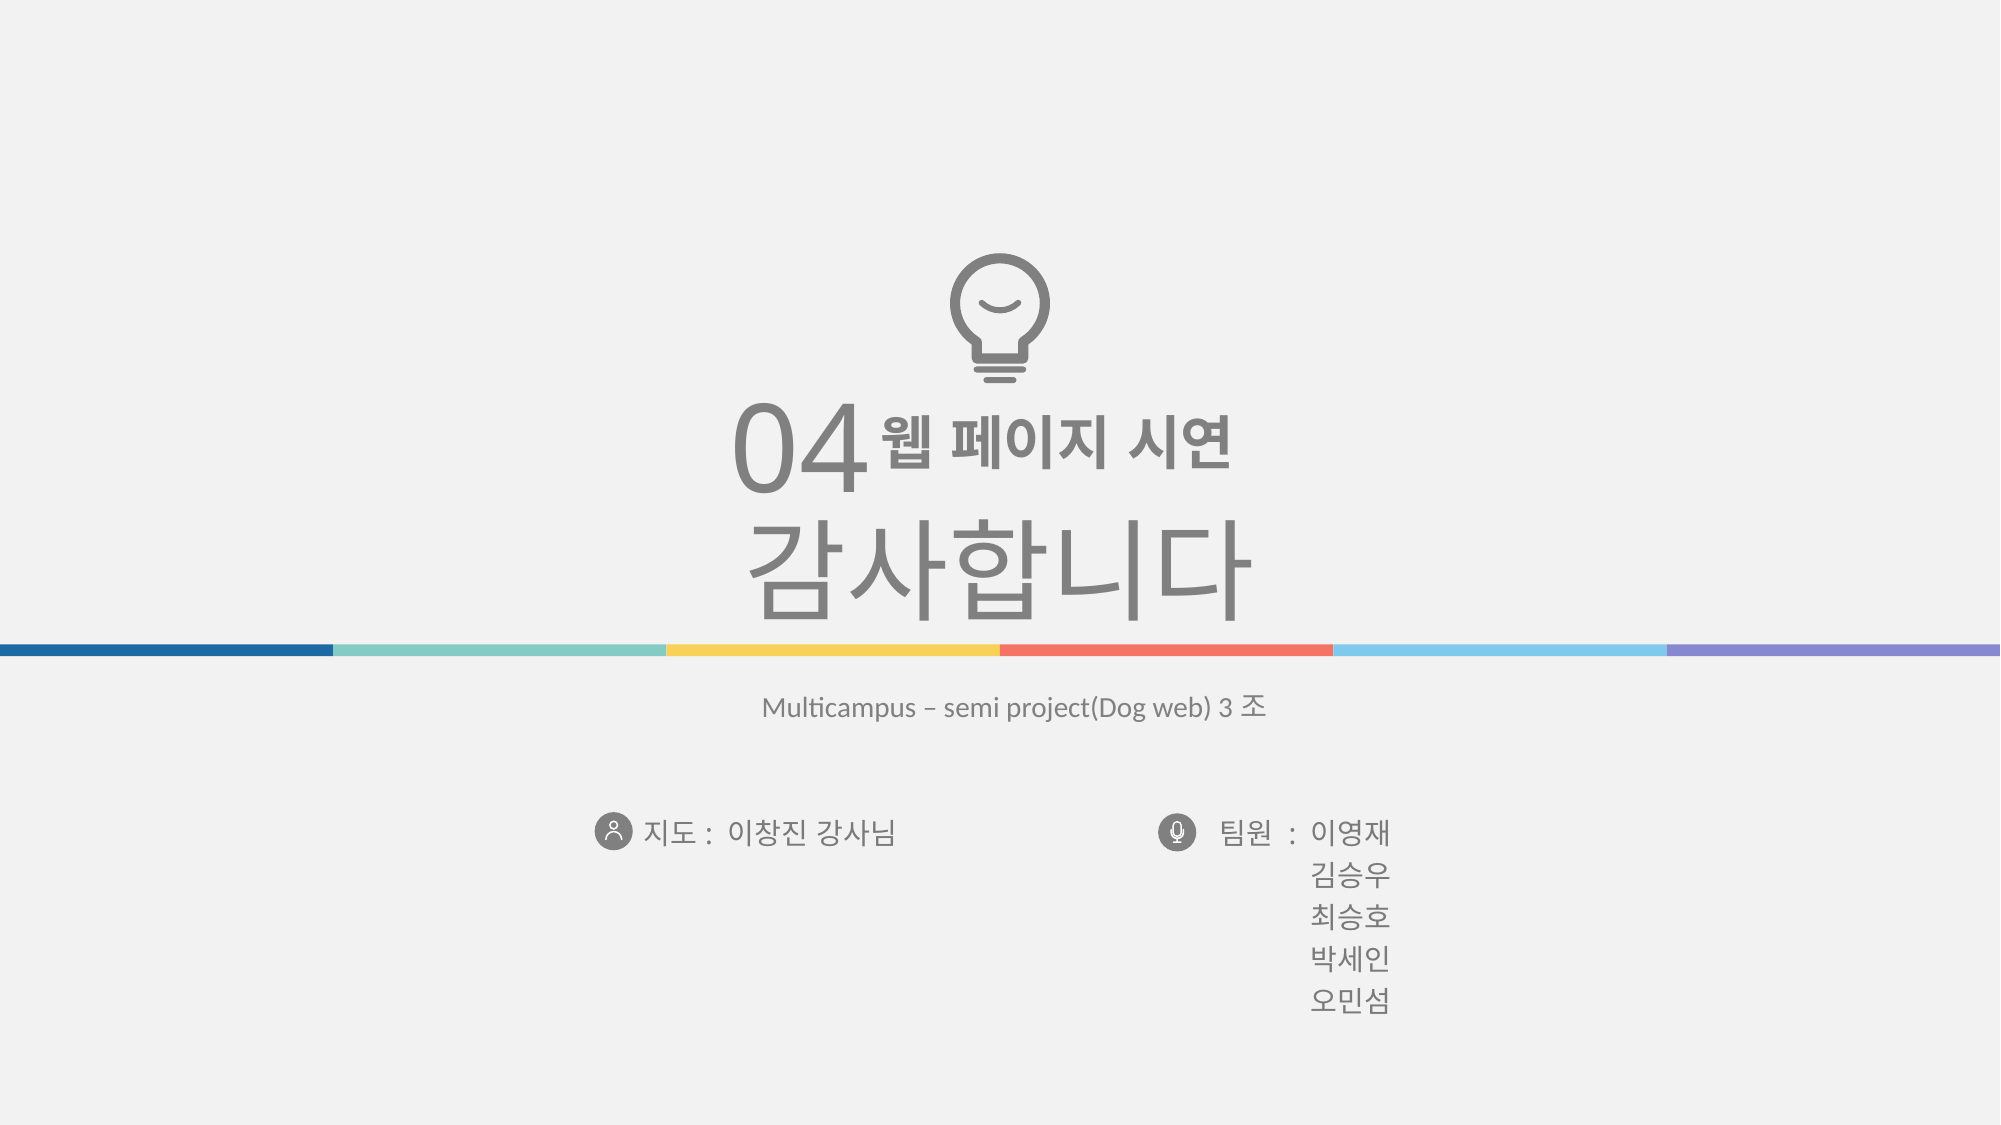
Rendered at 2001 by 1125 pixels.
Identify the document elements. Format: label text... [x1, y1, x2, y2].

text_box 지도: 이창진 강사님 [629, 800, 913, 858]
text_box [594, 811, 633, 851]
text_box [0, 644, 2000, 657]
text_box [973, 366, 1027, 373]
text_box 감사합니다 [565, 467, 1434, 641]
text_box 웹 페이지 시연 [887, 399, 1334, 484]
text_box 팀원 : 이영재 김승우 최승호 박세인 오민섬 [1204, 800, 1407, 1026]
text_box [1157, 813, 1197, 852]
text_box [983, 377, 1017, 384]
text_box [950, 253, 1051, 364]
text_box 04 [713, 333, 887, 525]
text_box Multicampus – semi project(Dog web) 3조 [518, 673, 1519, 731]
